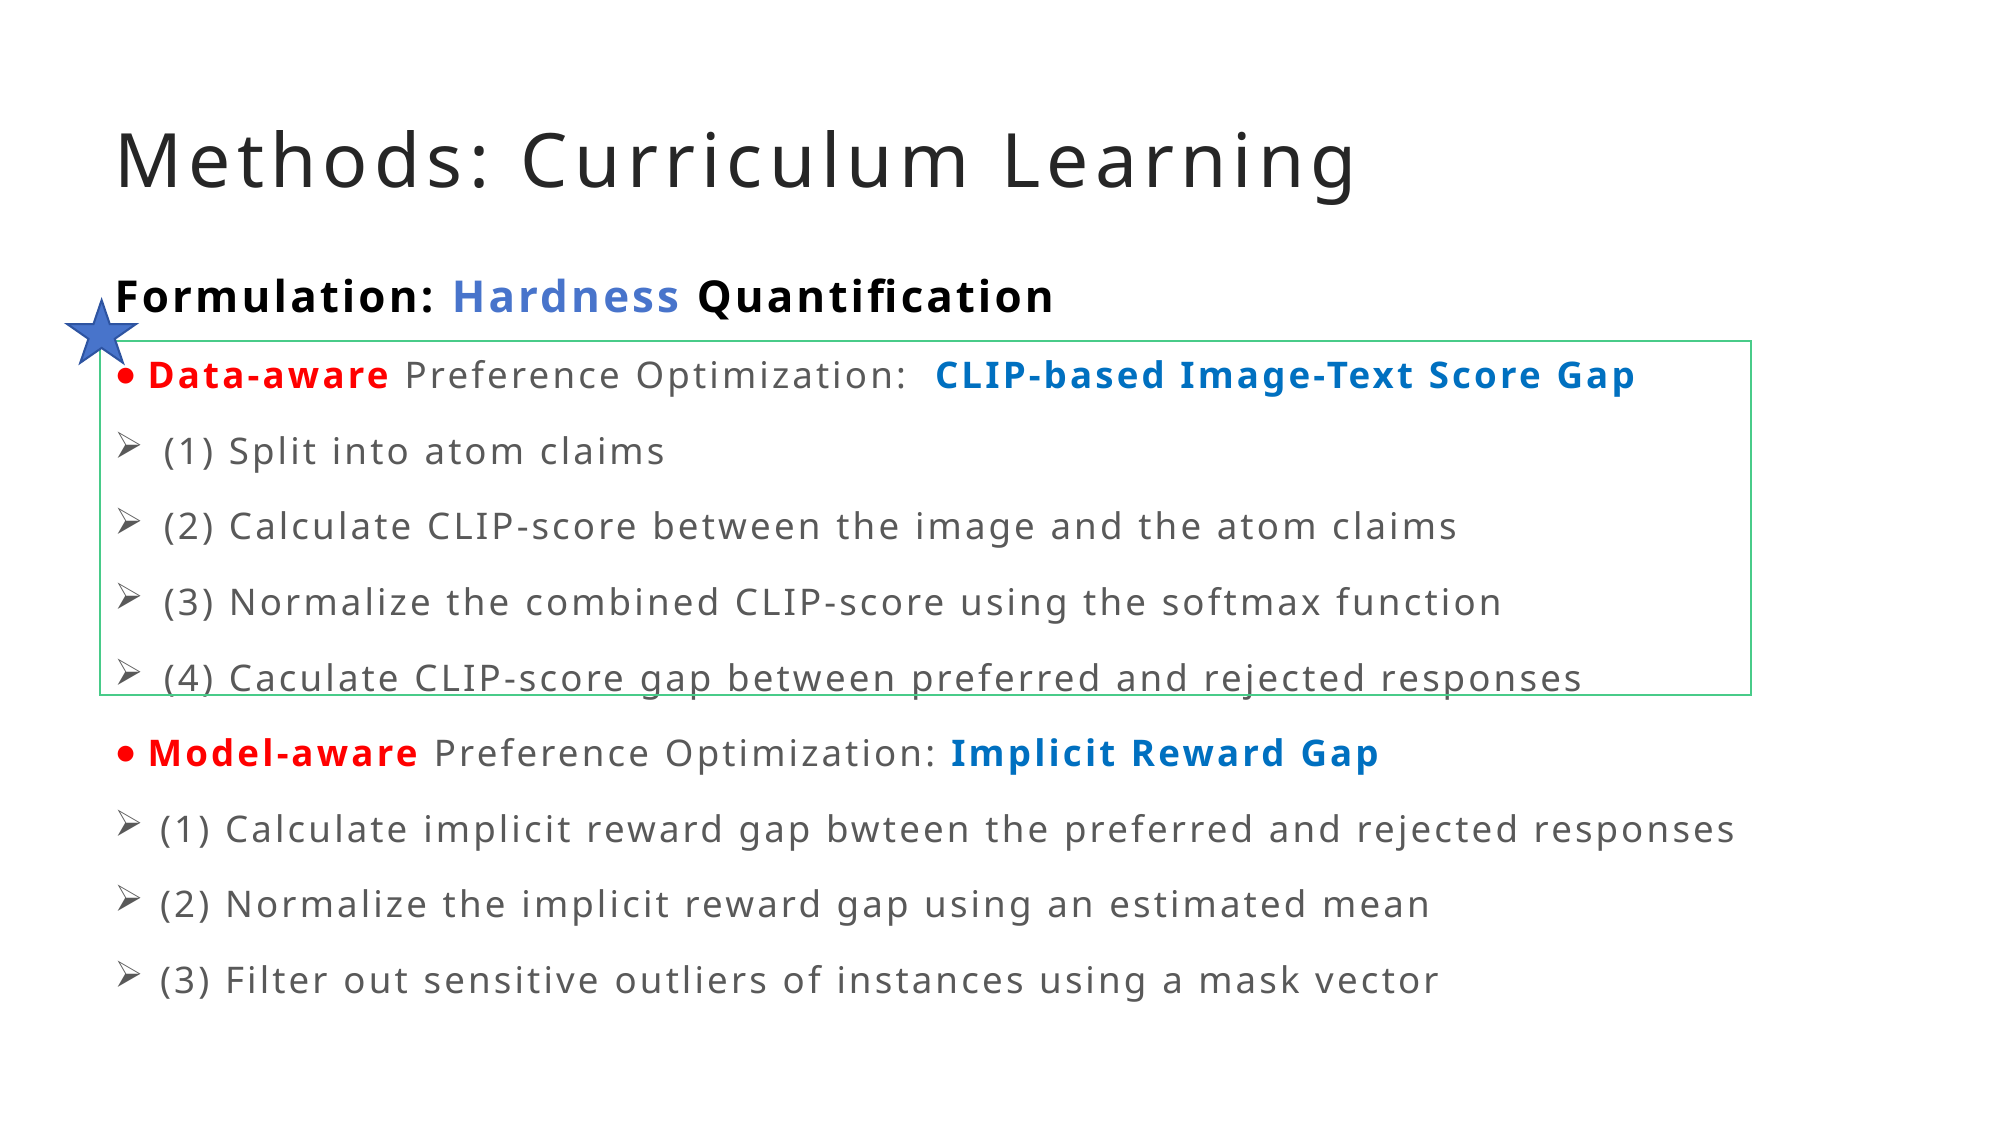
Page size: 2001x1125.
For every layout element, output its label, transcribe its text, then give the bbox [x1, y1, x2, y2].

text_box [63, 296, 140, 366]
list Formulation: Hardness Quantification Data-aware Preference Optimization: CLIP-based Image-Text Score Gap (1) Split into atom claims (2) Calculate CLIP-score between the image and the atom claims (3) Normalize the combined CLIP-score using the softmax function (4) Caculate CLIP-score gap between preferred and rejected responses Model-aware Preference Optimization: Implicit Reward Gap (1) Calculate implicit reward gap bwteen the preferred and rejected responses (2) Normalize the implicit reward gap using an estimated mean (3) Filter out sensitive outliers of instances using a mask vector [99, 244, 1900, 1026]
text_box [99, 340, 1752, 696]
title Methods: Curriculum Learning [99, 99, 1900, 216]
